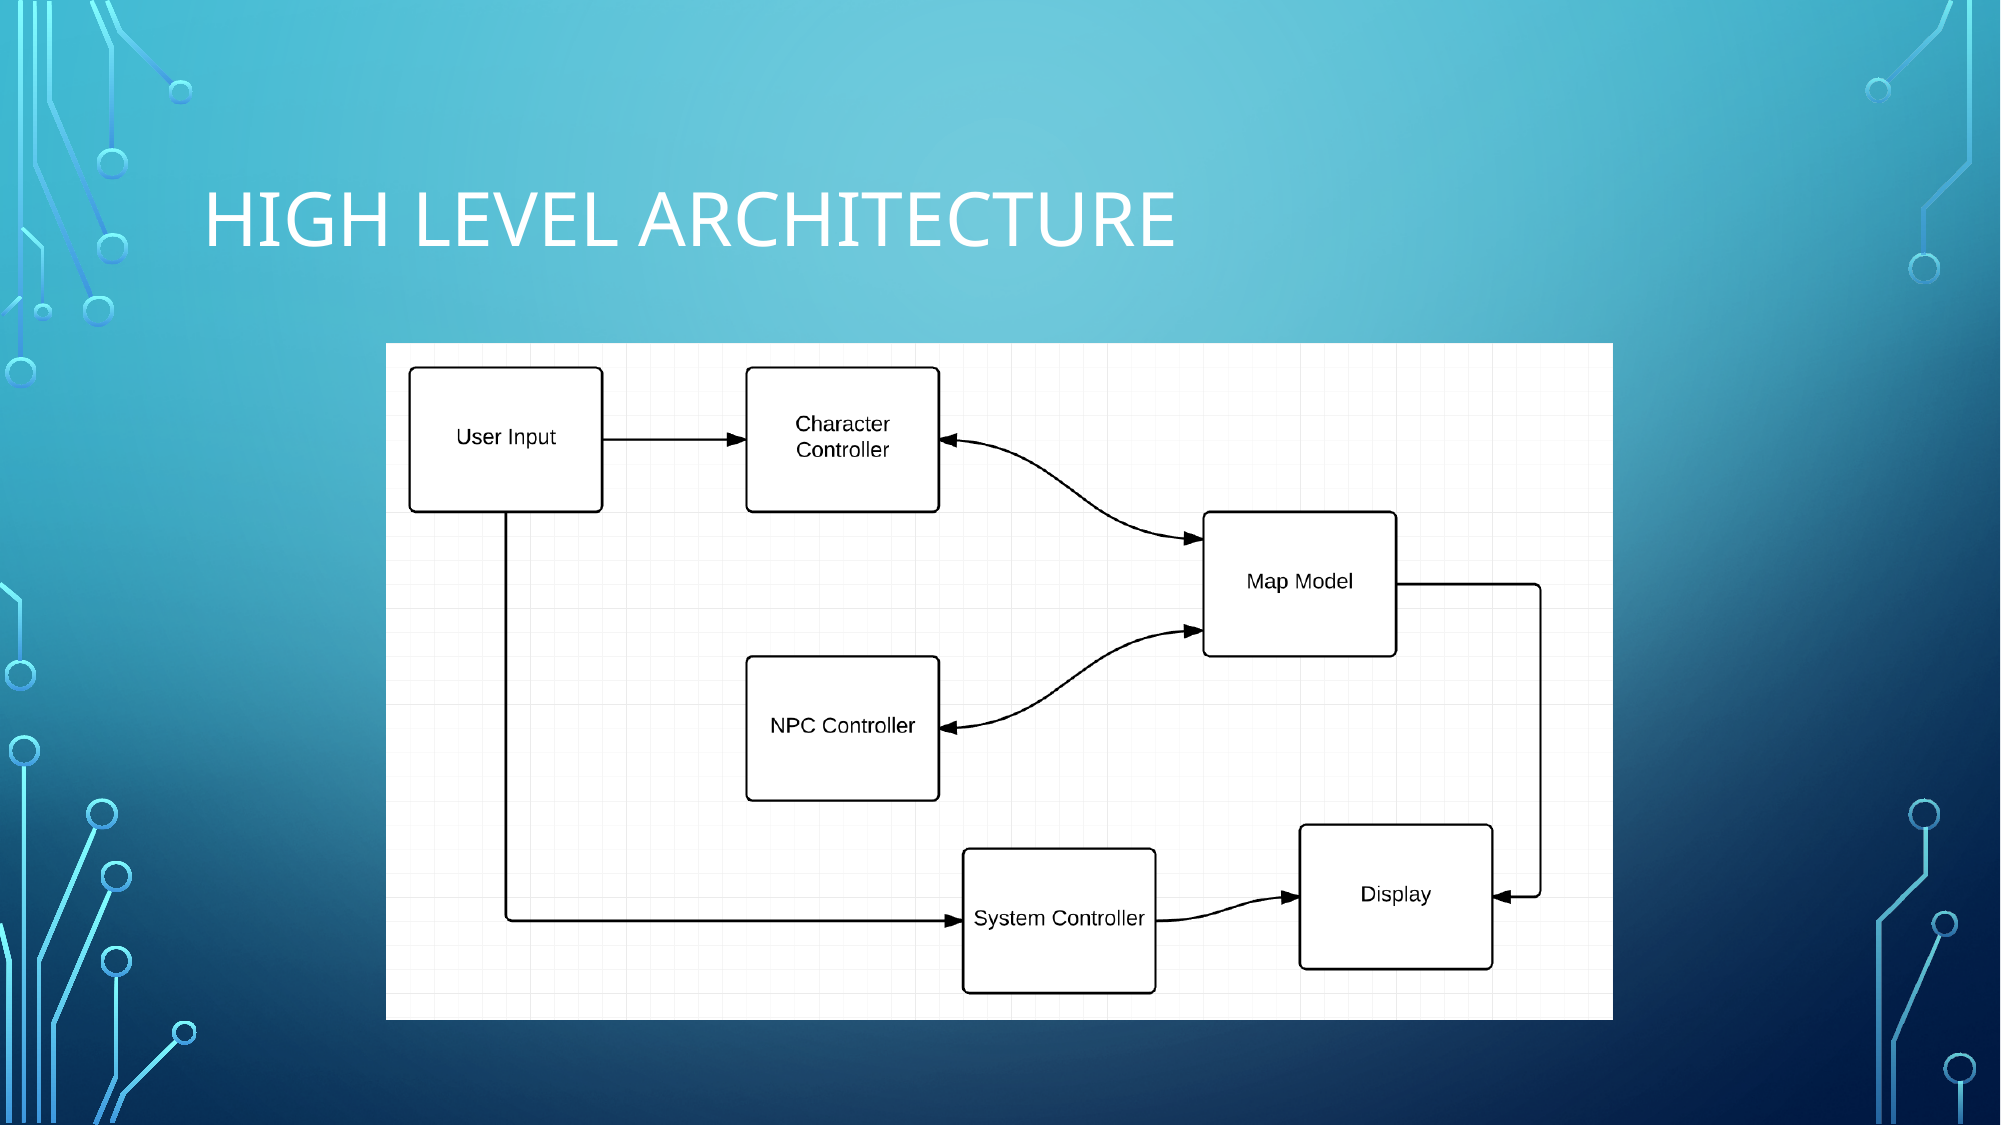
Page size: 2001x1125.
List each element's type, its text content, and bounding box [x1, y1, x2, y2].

picture [386, 343, 1613, 1021]
title High level architecture [187, 101, 1813, 344]
